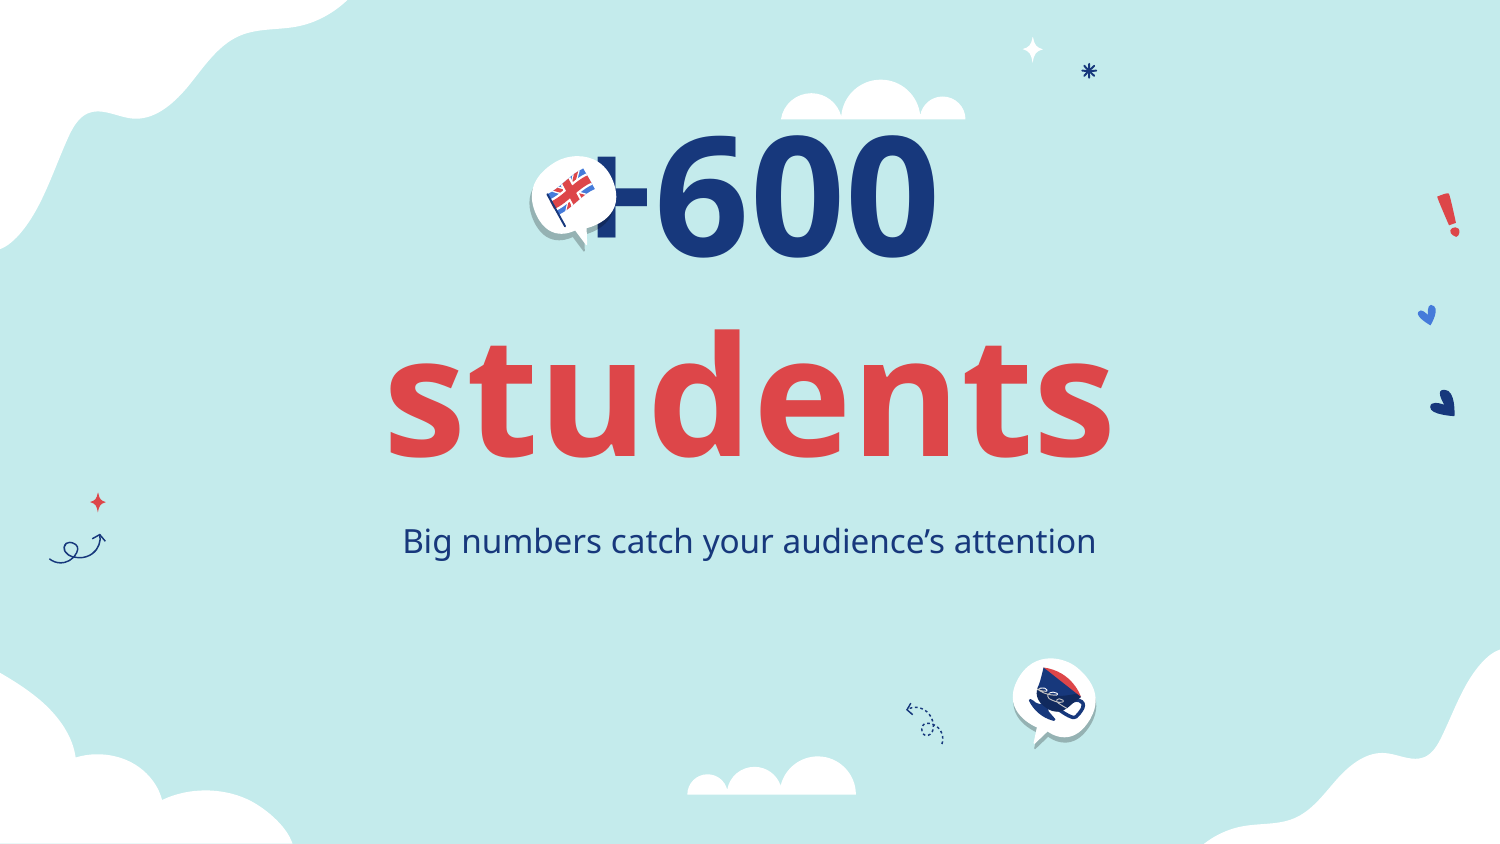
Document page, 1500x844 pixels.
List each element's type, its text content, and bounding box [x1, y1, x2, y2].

title +600 students [162, 266, 1338, 505]
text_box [1000, 658, 1107, 750]
subtitle Big numbers catch your audience’s attention [162, 505, 1338, 578]
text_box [520, 155, 626, 252]
